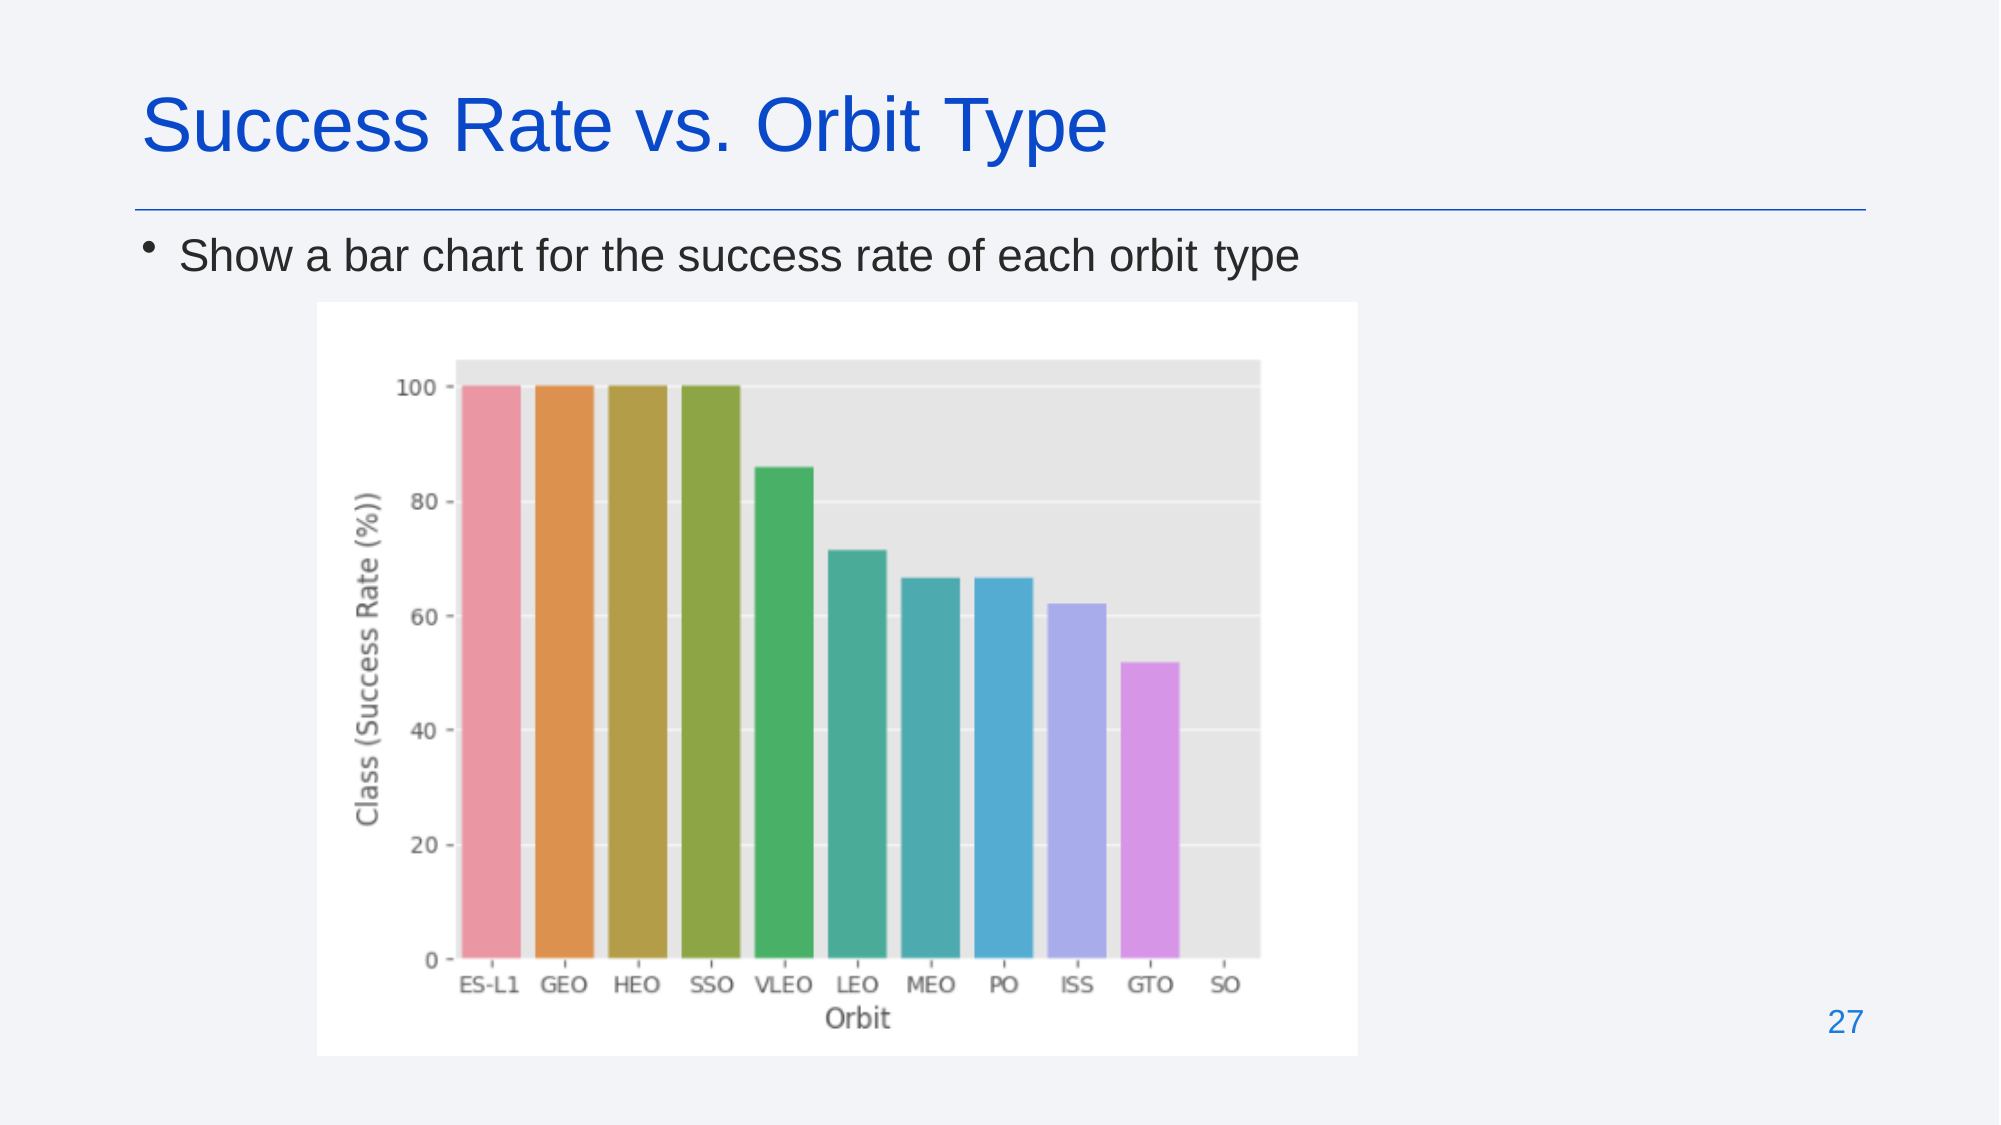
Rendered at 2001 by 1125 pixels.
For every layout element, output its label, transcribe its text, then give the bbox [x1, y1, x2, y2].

title Success Rate vs. Orbit Type [139, 72, 1120, 263]
text_box [317, 302, 1358, 1056]
picture [0, 0, 2000, 1125]
text_box Show a bar chart for the success rate of each orbit type [139, 223, 1306, 281]
slide_number 27 [1821, 995, 1871, 1125]
